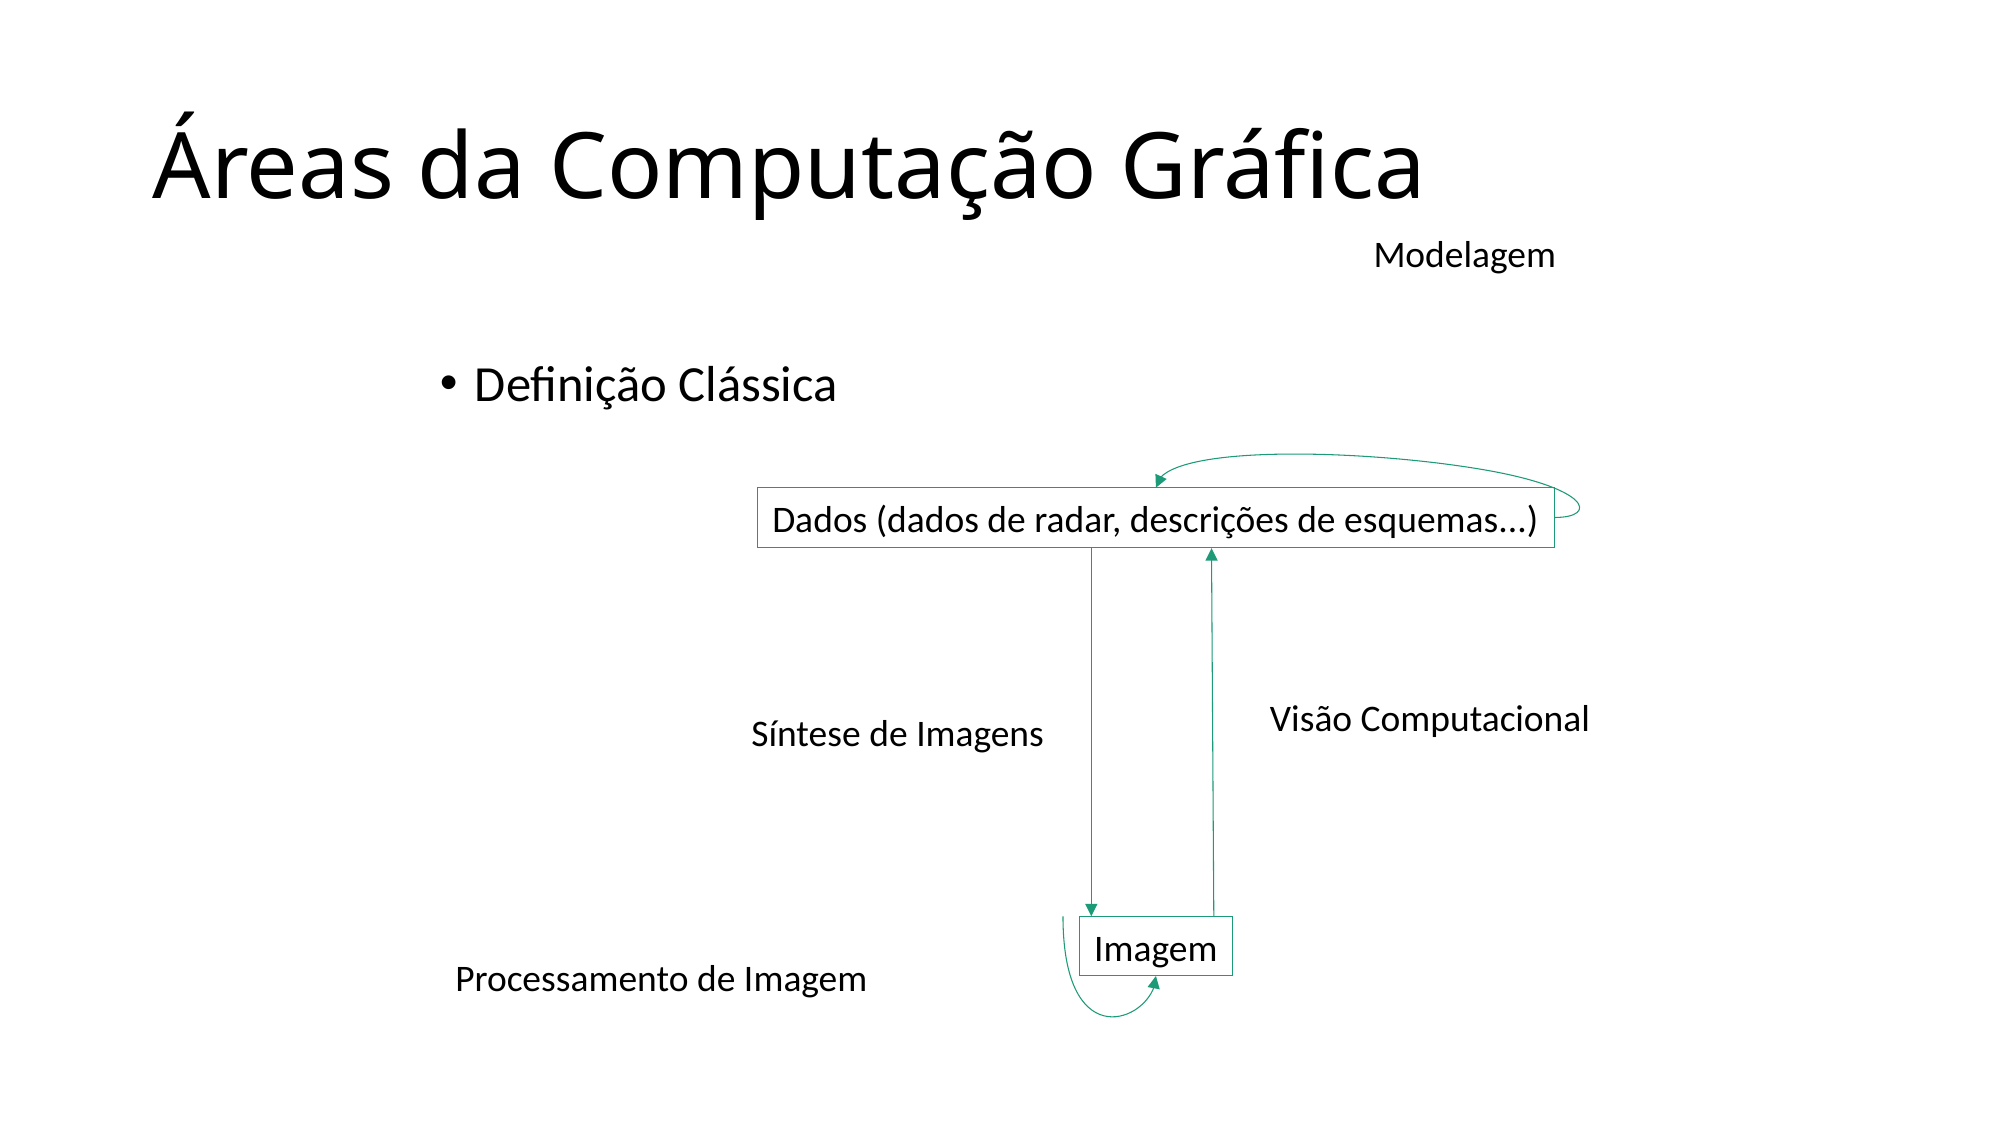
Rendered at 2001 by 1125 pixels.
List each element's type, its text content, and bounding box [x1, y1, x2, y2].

text_box Modelagem [1358, 222, 1572, 283]
text_box Síntese de Imagens [736, 701, 1060, 762]
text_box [1155, 487, 1651, 518]
text_box Processamento de Imagem [440, 946, 883, 1007]
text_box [1062, 916, 1156, 977]
list Definição Clássica [424, 350, 1888, 420]
text_box Dados (dados de radar, descrições de esquemas...) [757, 487, 1555, 548]
title Áreas da Computação Gráfica [137, 59, 1863, 278]
text_box Visão Computacional [1255, 686, 1606, 747]
text_box Imagem [1156, 916, 1233, 976]
